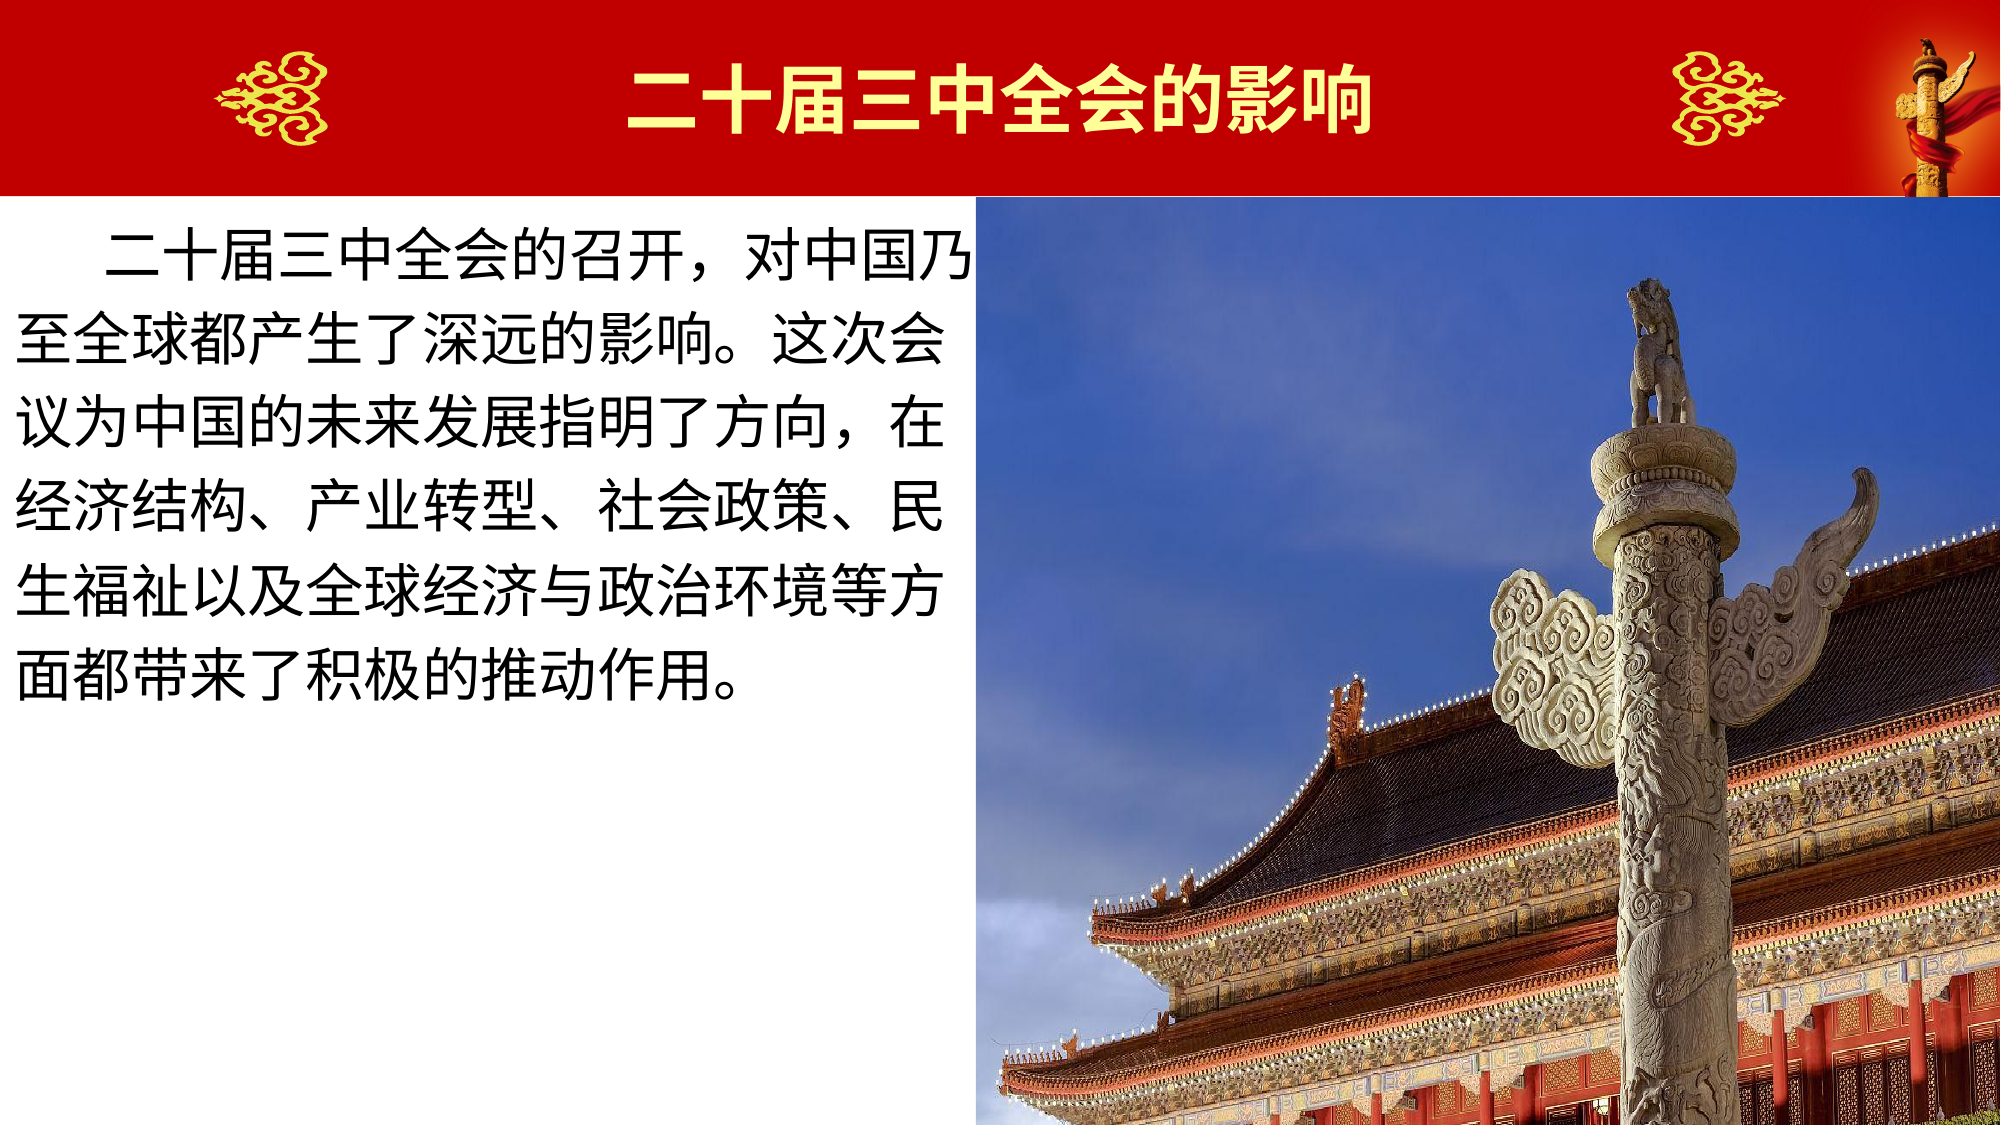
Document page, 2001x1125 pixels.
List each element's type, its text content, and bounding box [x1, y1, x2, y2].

text_box [0, 0, 1817, 196]
picture [975, 0, 2001, 1125]
text_box 二十届三中全会的召开，对中国乃至全球都产生了深远的影响。这次会议为中国的未来发展指明了方向，在经济结构、产业转型、社会政策、民生福祉以及全球经济与政治环境等方面都带来了积极的推动作用。 [0, 196, 974, 1125]
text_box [213, 45, 1787, 151]
